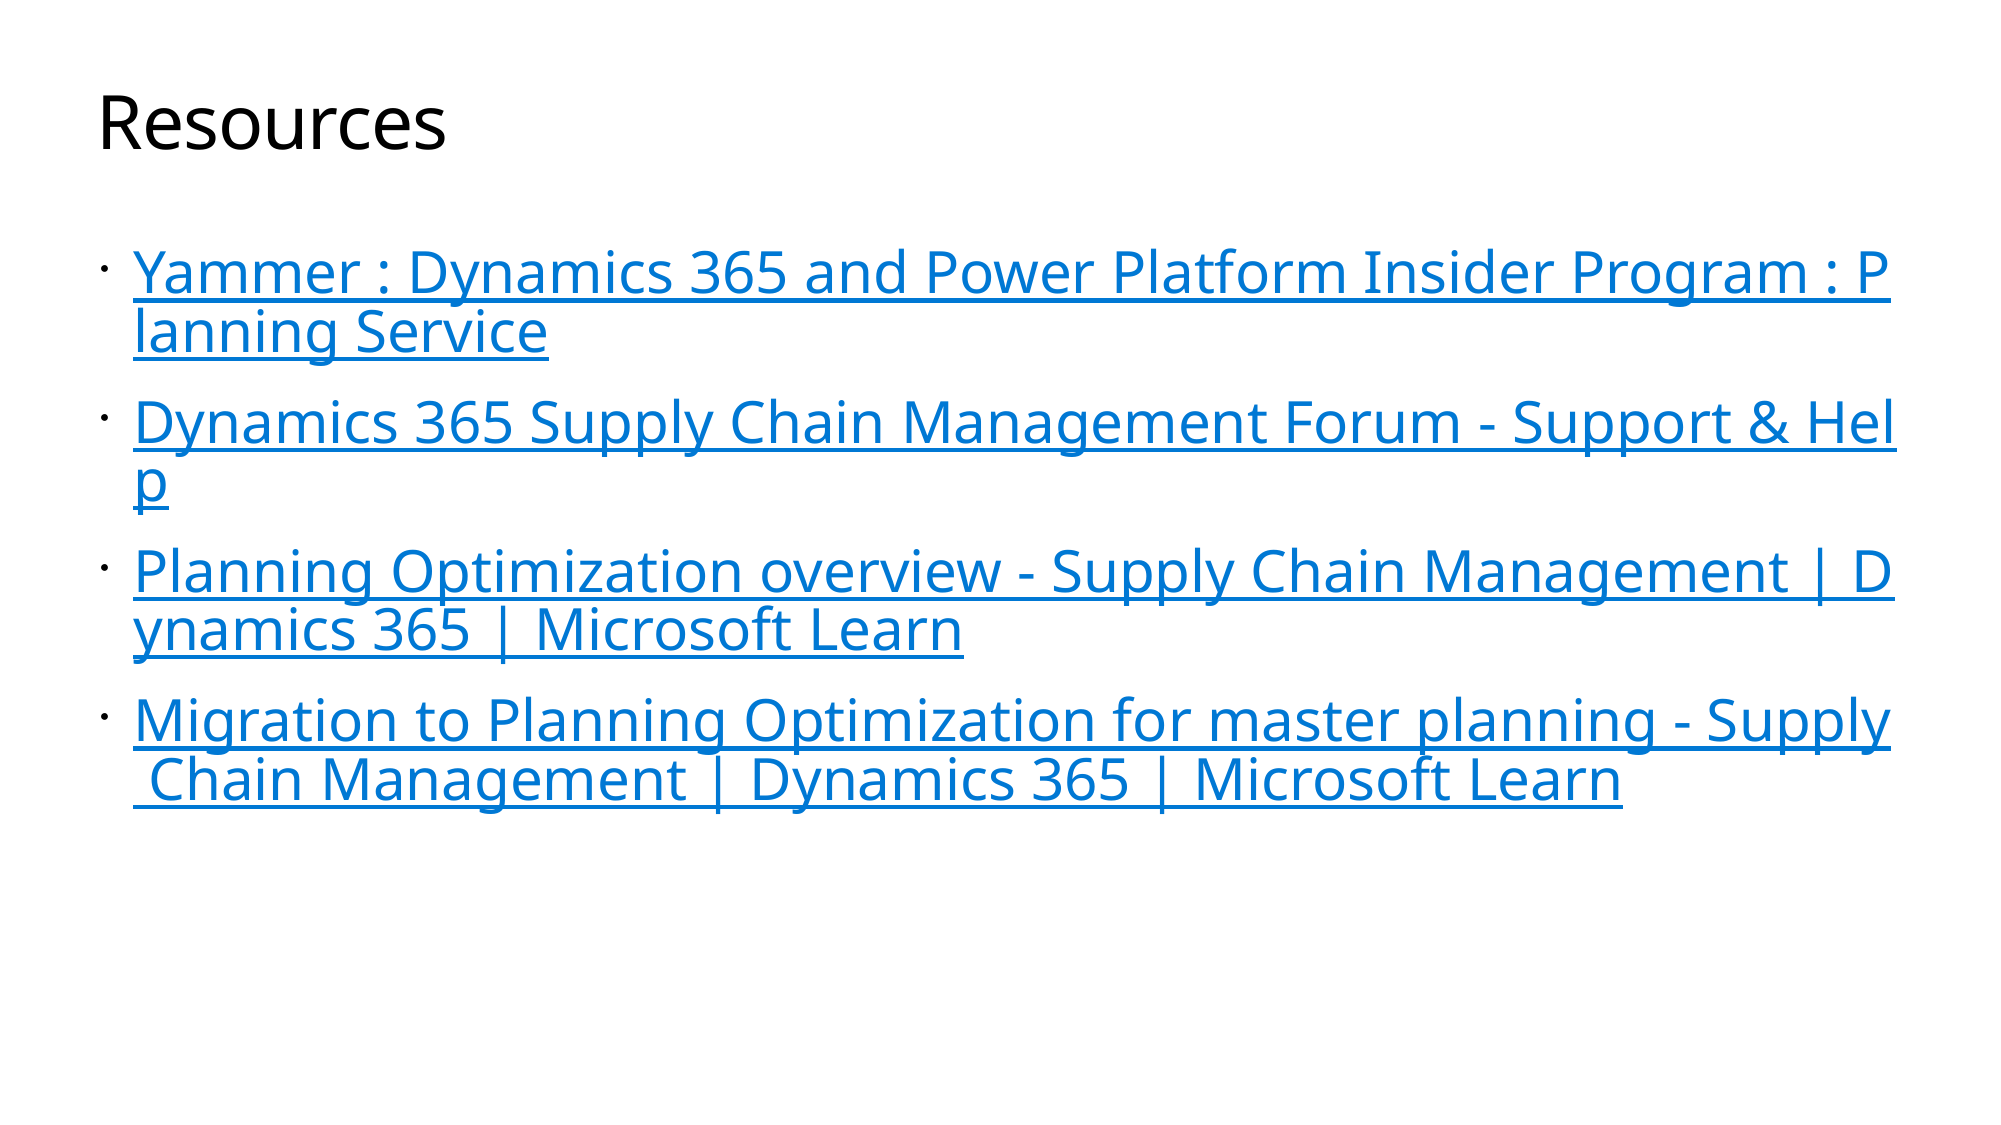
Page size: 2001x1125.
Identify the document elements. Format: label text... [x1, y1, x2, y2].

title Resources [96, 75, 1904, 166]
list Yammer : Dynamics 365 and Power Platform Insider Program : Planning Service Dynamics 365 Supply Chain Management Forum - Support & Help Planning Optimization overview - Supply Chain Management | Dynamics 365 | Microsoft Learn Migration to Planning Optimization for master planning - Supply Chain Management | Dynamics 365 | Microsoft Learn [95, 235, 1904, 858]
